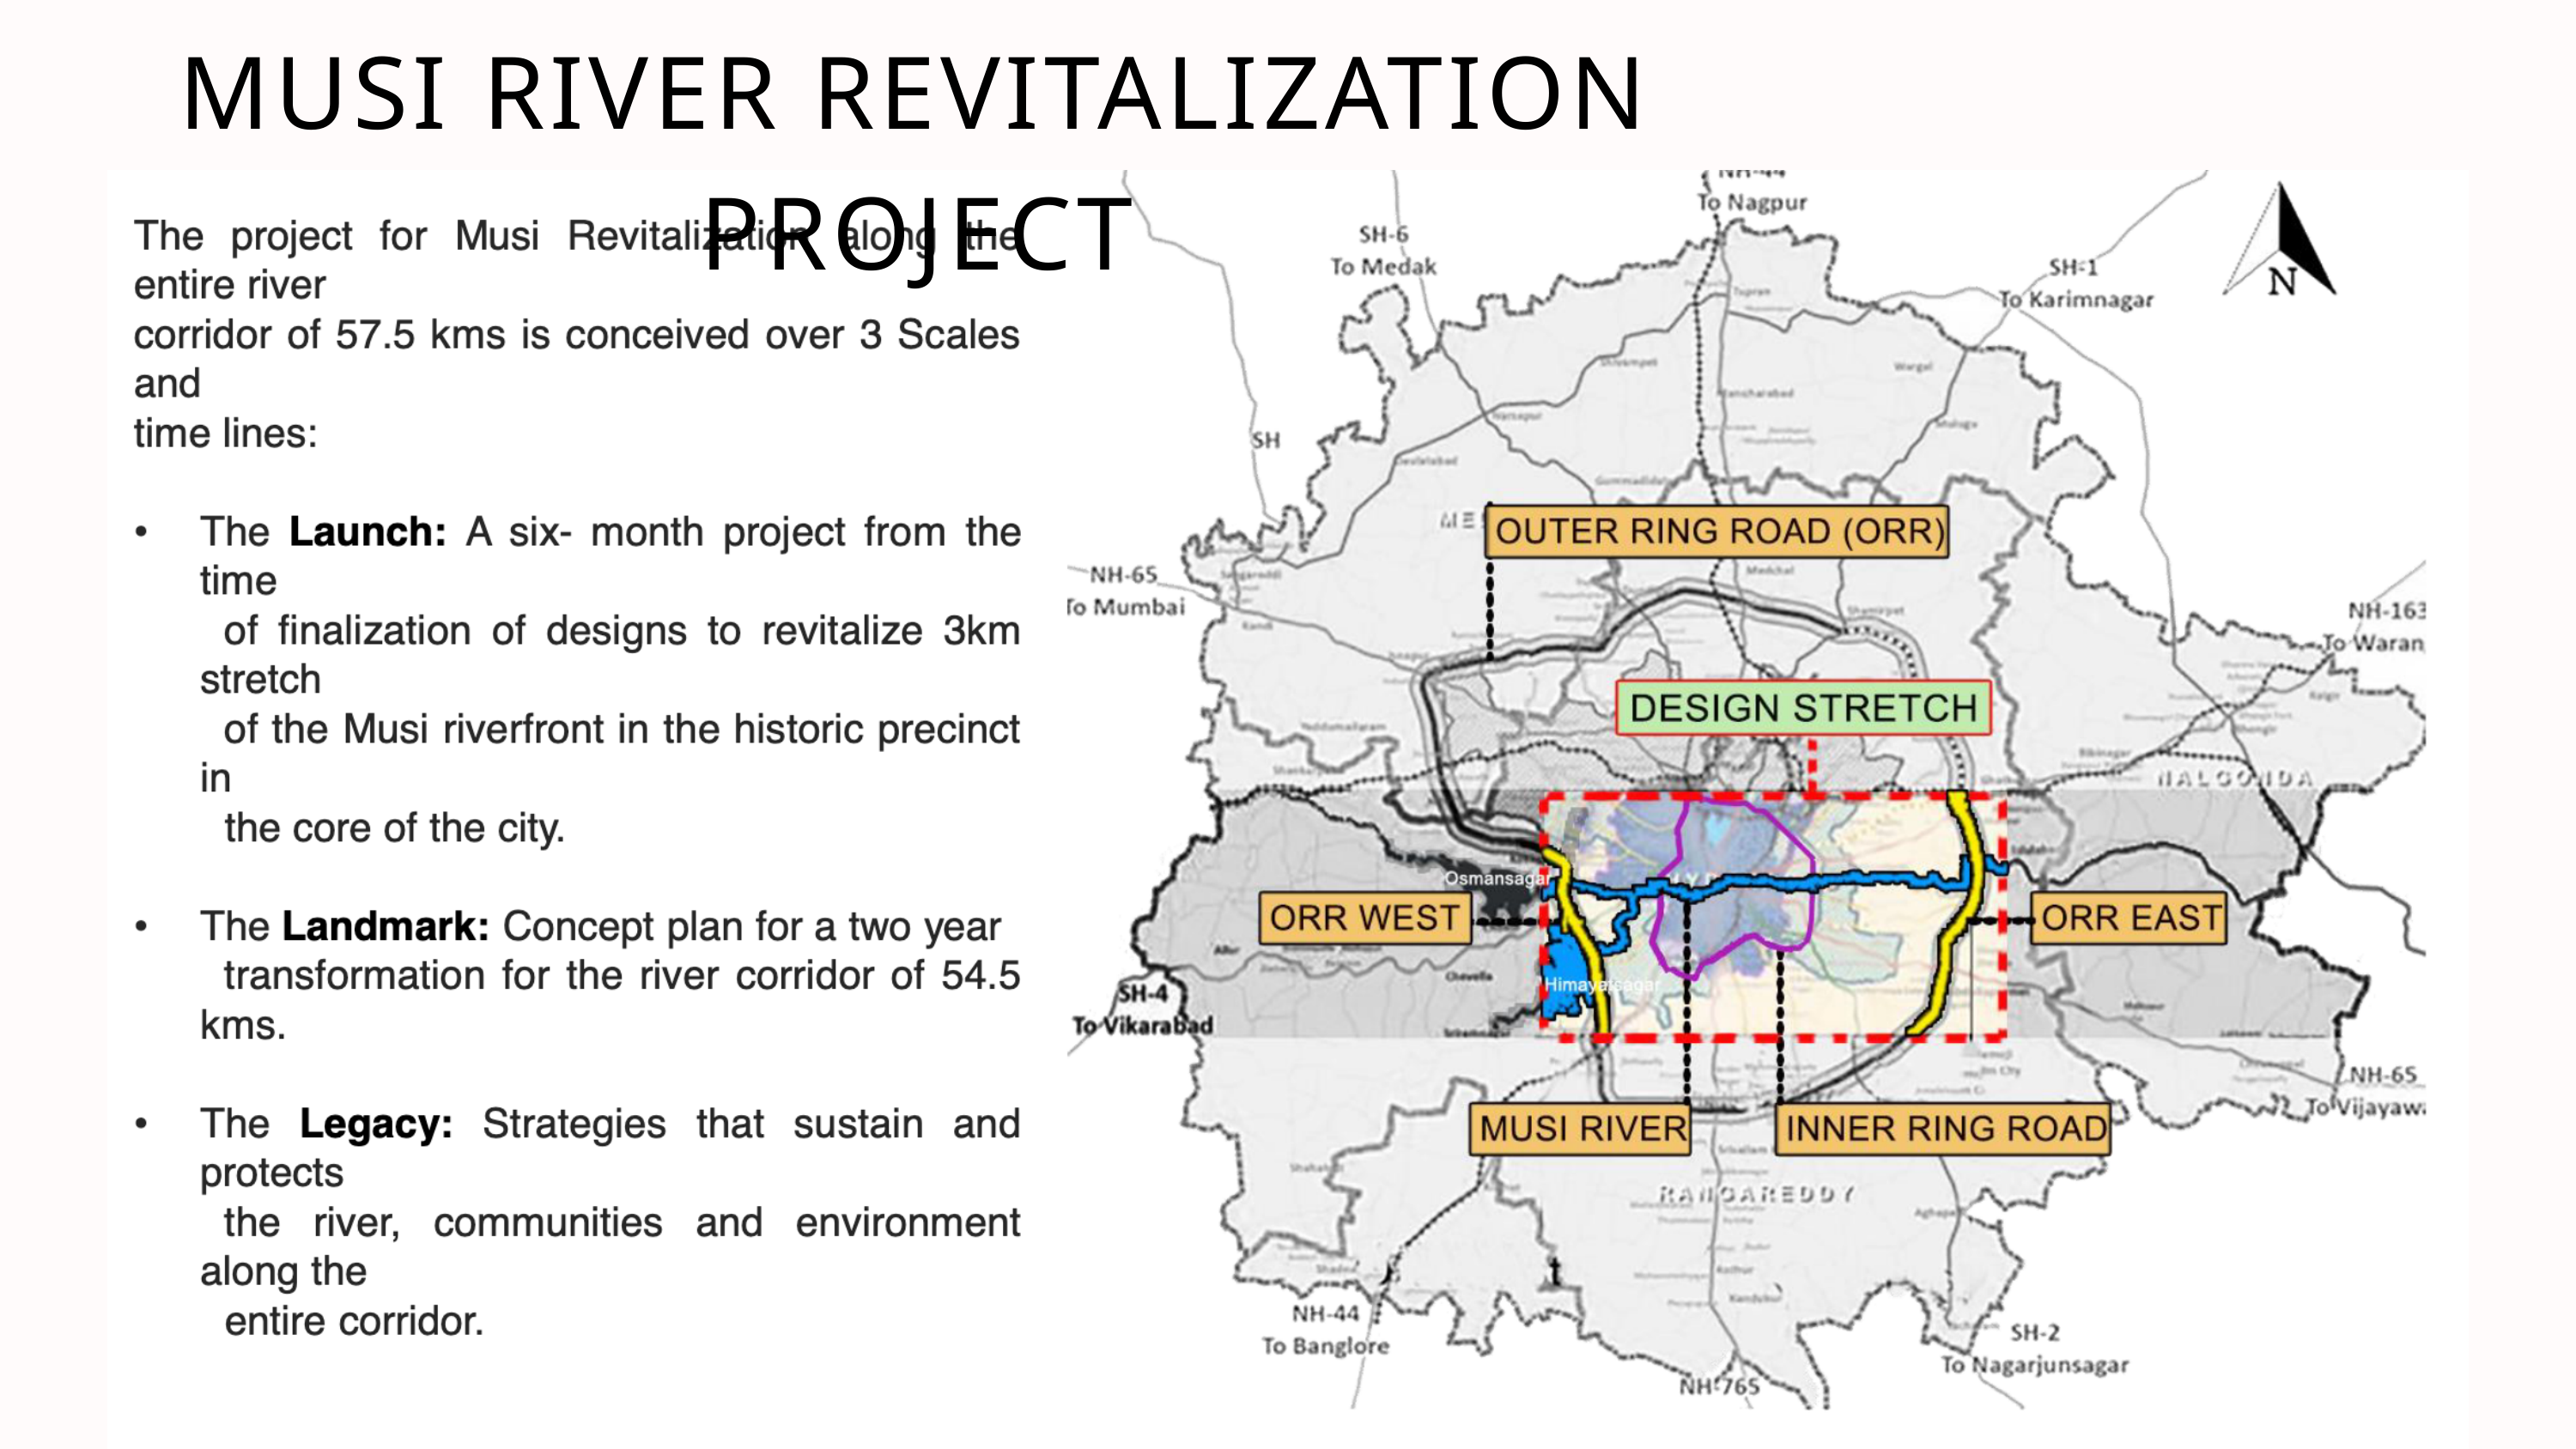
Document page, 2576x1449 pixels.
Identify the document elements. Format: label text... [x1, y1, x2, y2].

text_box [106, 170, 2470, 1449]
text_box MUSI RIVER REVITALIZATION PROJECT [38, 9, 1795, 290]
